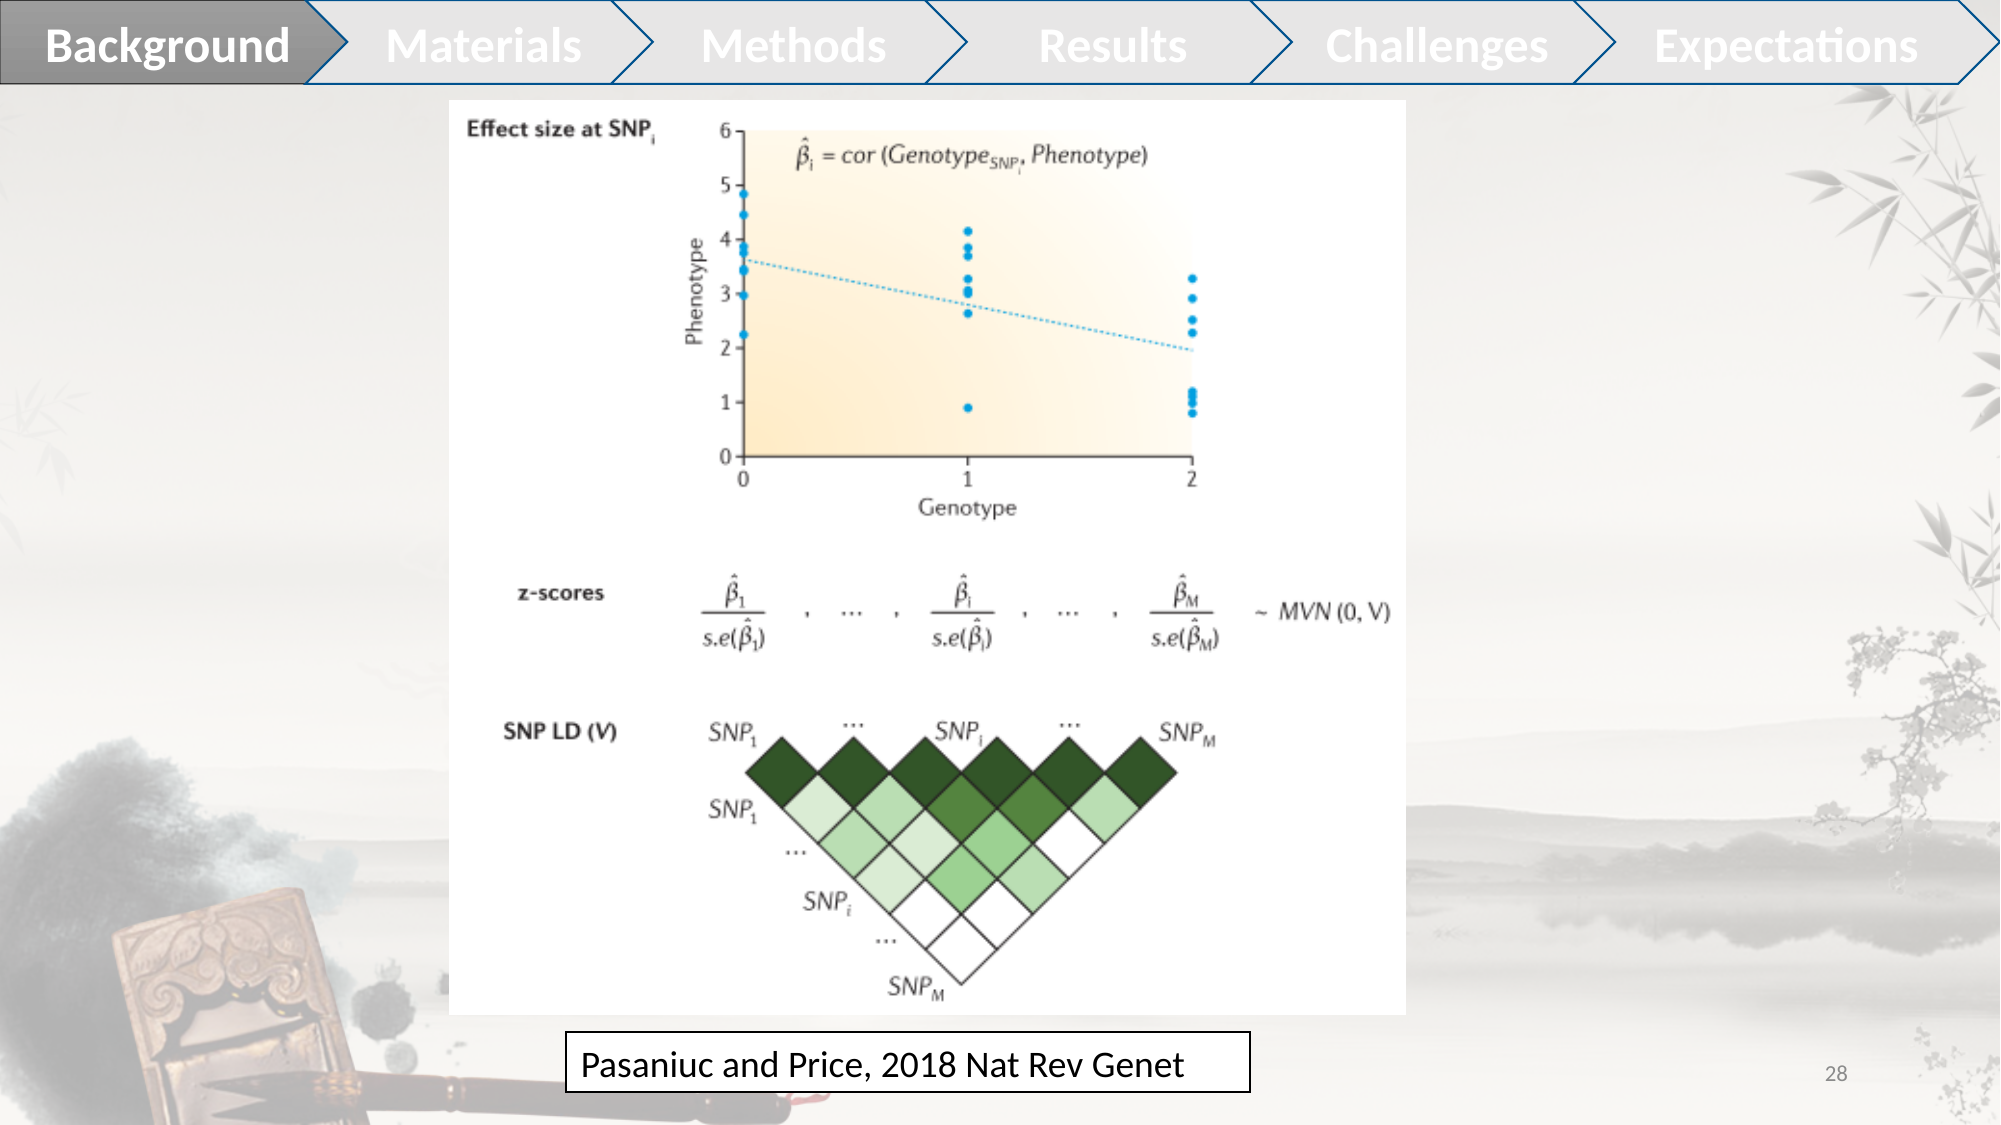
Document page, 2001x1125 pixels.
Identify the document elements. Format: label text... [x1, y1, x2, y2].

text_box [0, 45, 2000, 1125]
slide_number 28 [1412, 1042, 1863, 1103]
text_box Expectations [1570, 0, 2000, 85]
text_box Challenges [1247, 0, 1612, 85]
picture [449, 100, 1406, 1015]
text_box Results [922, 0, 1289, 85]
text_box Pasaniuc and Price, 2018 Nat Rev Genet [565, 1031, 1251, 1093]
text_box Materials [302, 0, 650, 85]
text_box [1961, 0, 2000, 39]
text_box Methods [608, 0, 964, 85]
text_box Background [0, 0, 344, 85]
